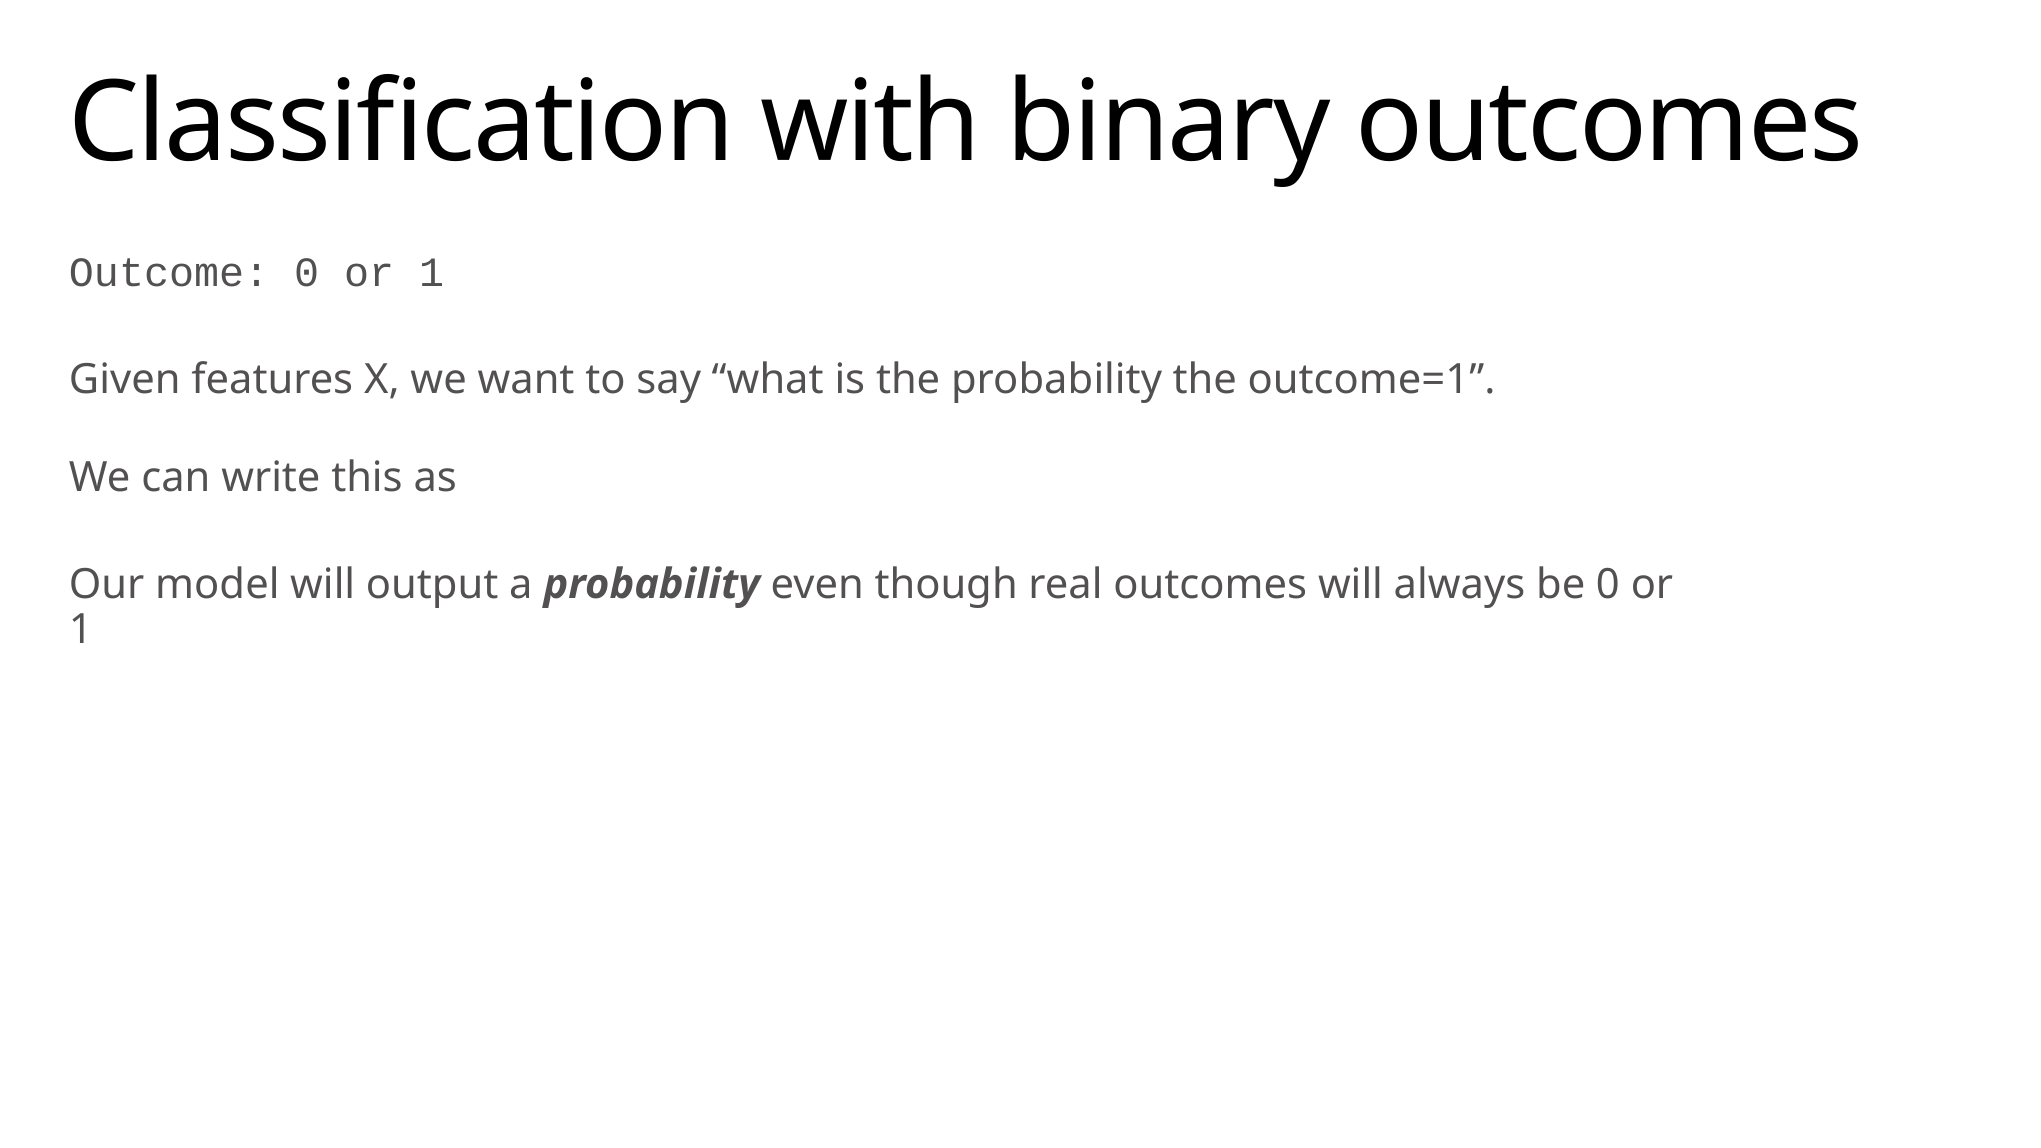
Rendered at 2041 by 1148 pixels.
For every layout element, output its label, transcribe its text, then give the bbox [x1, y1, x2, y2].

title Classification with binary outcomes [45, 48, 1996, 200]
